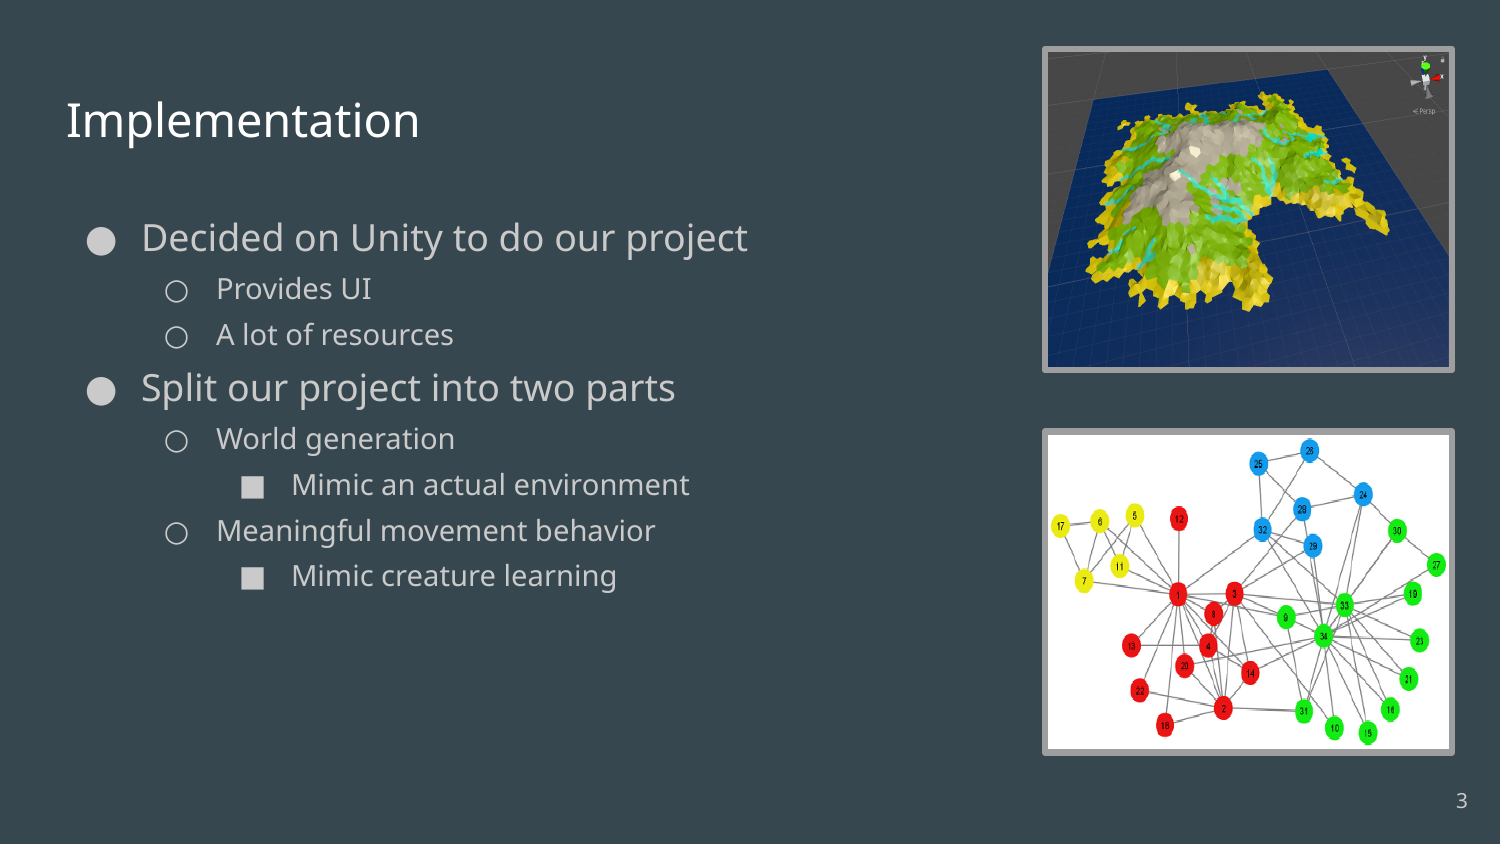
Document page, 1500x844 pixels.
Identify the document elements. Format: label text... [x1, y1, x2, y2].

title Implementation [51, 72, 1042, 167]
picture [1047, 434, 1450, 750]
picture [1047, 51, 1450, 368]
slide_number ‹#› [1392, 767, 1483, 833]
list Decided on Unity to do our project Provides UI A lot of resources Split our project into two parts World generation Mimic an actual environment Meaningful movement behavior Mimic creature learning [51, 189, 1449, 750]
